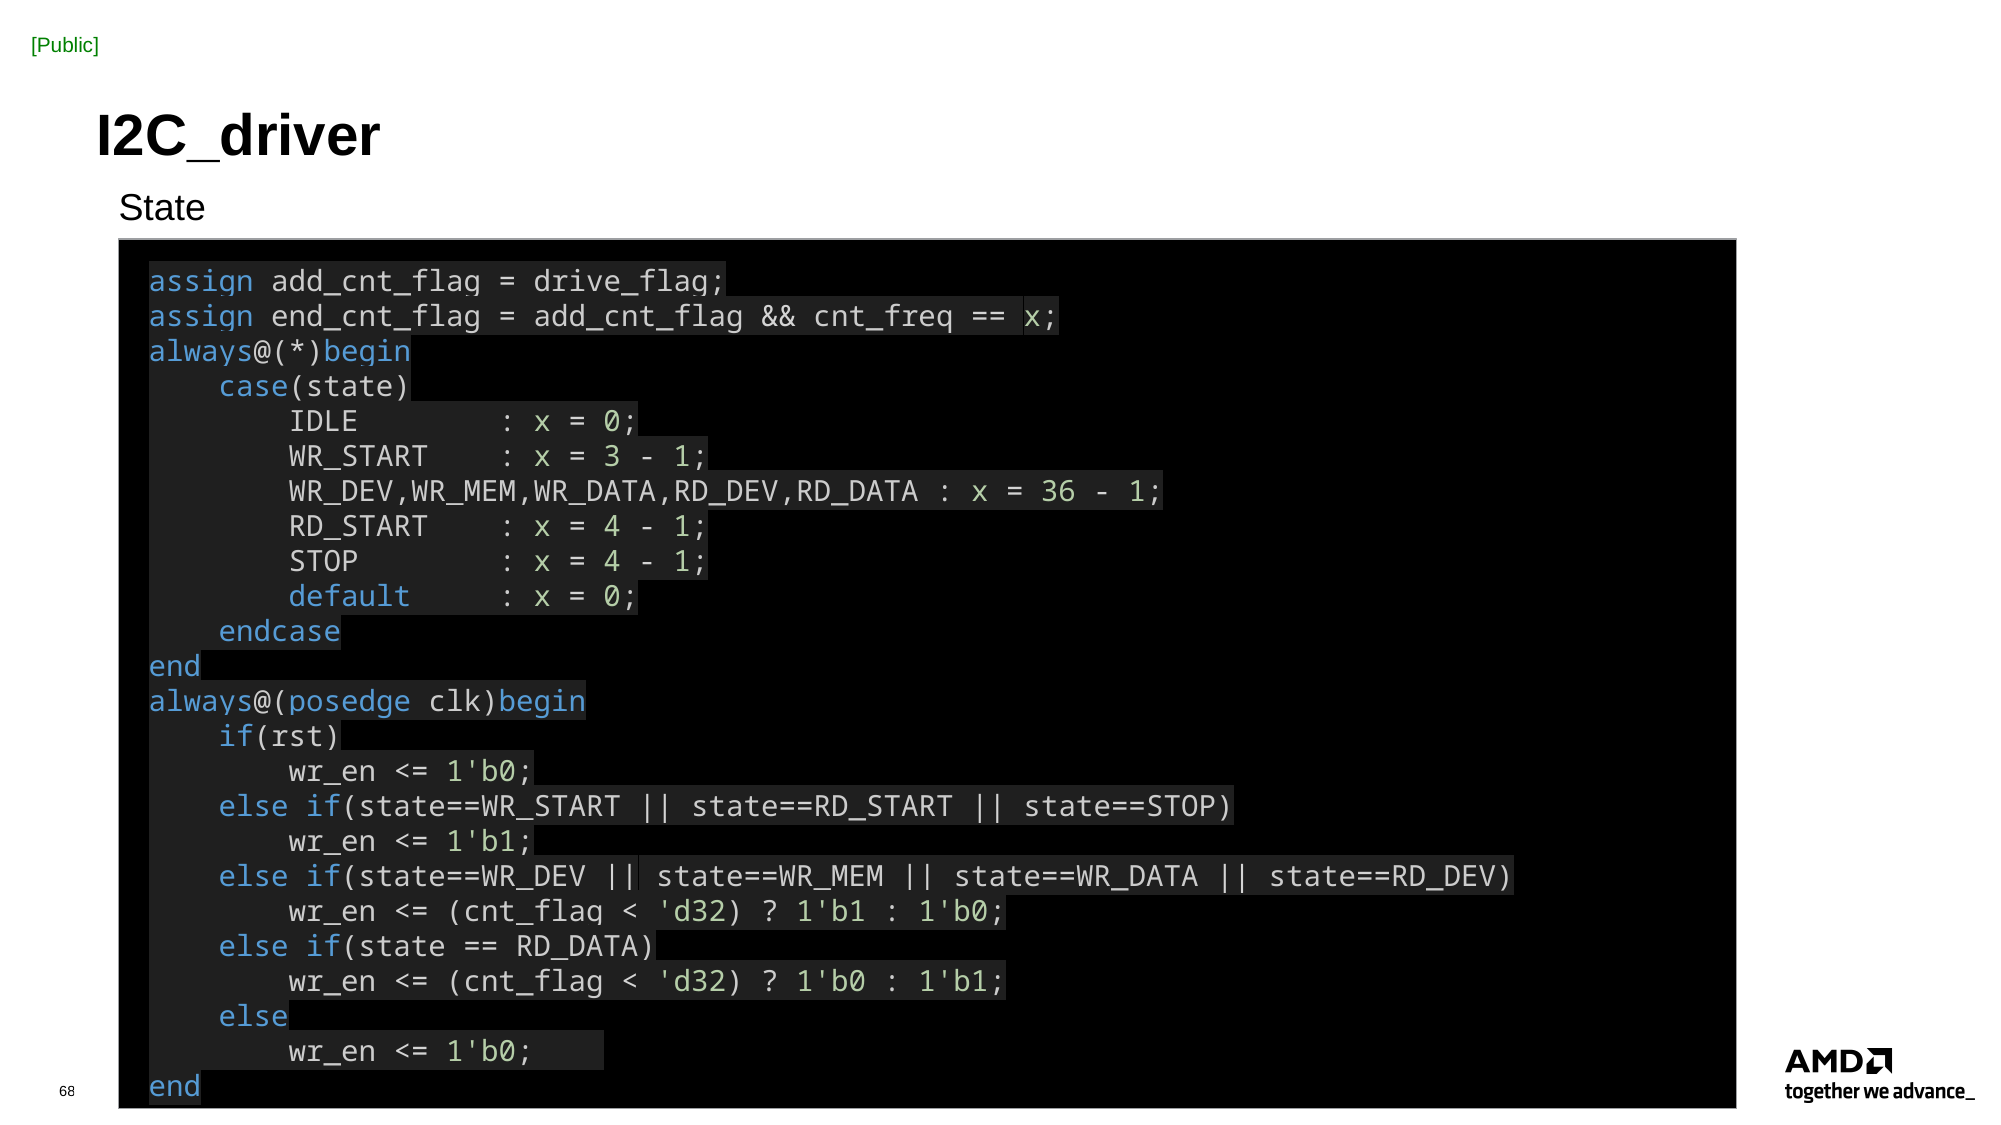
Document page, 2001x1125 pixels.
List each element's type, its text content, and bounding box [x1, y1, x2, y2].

picture [1785, 1048, 1975, 1103]
text_box assign add_cnt_flag = drive_flag; assign end_cnt_flag = add_cnt_flag && cnt_freq == x; always@(*)begin case(state) IDLE : x = 0; WR_START : x = 3 - 1; WR_DEV,WR_MEM,WR_DATA,RD_DEV,RD_DATA : x = 36 - 1; RD_START : x = 4 - 1; STOP : x = 4 - 1; default : x = 0; endcase end always@(posedge clk)begin if(rst) wr_en <= 1'b0; else if(state==WR_START || state==RD_START || state==STOP) wr_en <= 1'b1; else if(state==WR_DEV || state==WR_MEM || state==WR_DATA || state==RD_DEV) wr_en <= (cnt_flag < 'd32) ? 1'b1 : 1'b0; else if(state == RD_DATA) wr_en <= (cnt_flag < 'd32) ? 1'b0 : 1'b1; else wr_en <= 1'b0; end [118, 238, 1737, 1109]
text_box State [118, 183, 1270, 229]
title I2C_driver [96, 97, 1904, 168]
